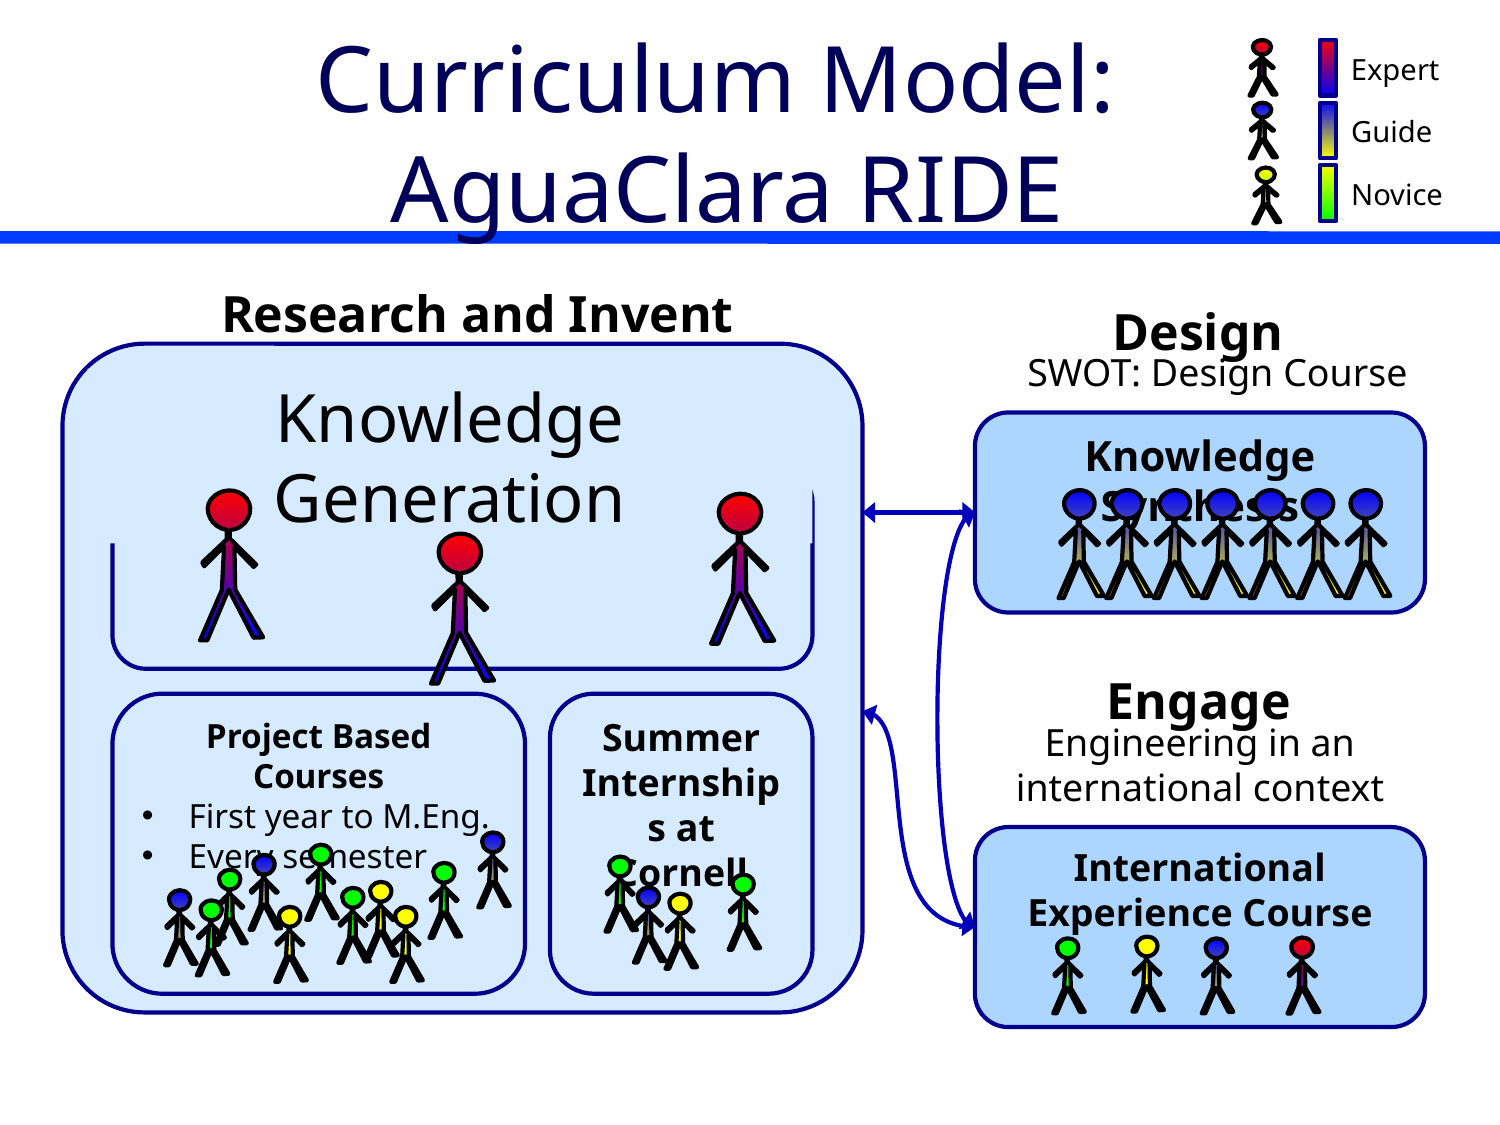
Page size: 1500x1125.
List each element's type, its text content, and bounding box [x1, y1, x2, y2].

text_box Research and Invent [206, 274, 749, 342]
text_box [1247, 488, 1296, 601]
text_box [1104, 488, 1153, 601]
text_box International Experience Course [972, 824, 1428, 1030]
text_box [1056, 488, 1105, 601]
text_box Knowledge Synthesis [972, 410, 1428, 615]
text_box [1152, 488, 1201, 601]
text_box [1051, 936, 1087, 1016]
text_box [1285, 935, 1322, 1016]
text_box SWOT: Design Course [1012, 341, 1423, 402]
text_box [1249, 39, 1454, 224]
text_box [974, 512, 978, 928]
text_box [1199, 936, 1236, 1016]
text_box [862, 711, 969, 928]
text_box [1199, 488, 1248, 601]
title Curriculum Model: AguaClara RIDE [237, 37, 1218, 225]
text_box Engage [1092, 662, 1306, 738]
text_box [1130, 934, 1166, 1014]
text_box [1295, 488, 1344, 601]
text_box [1342, 488, 1393, 601]
text_box Engineering in an international context [982, 711, 1457, 817]
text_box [62, 343, 863, 1013]
text_box Design [1098, 293, 1299, 369]
